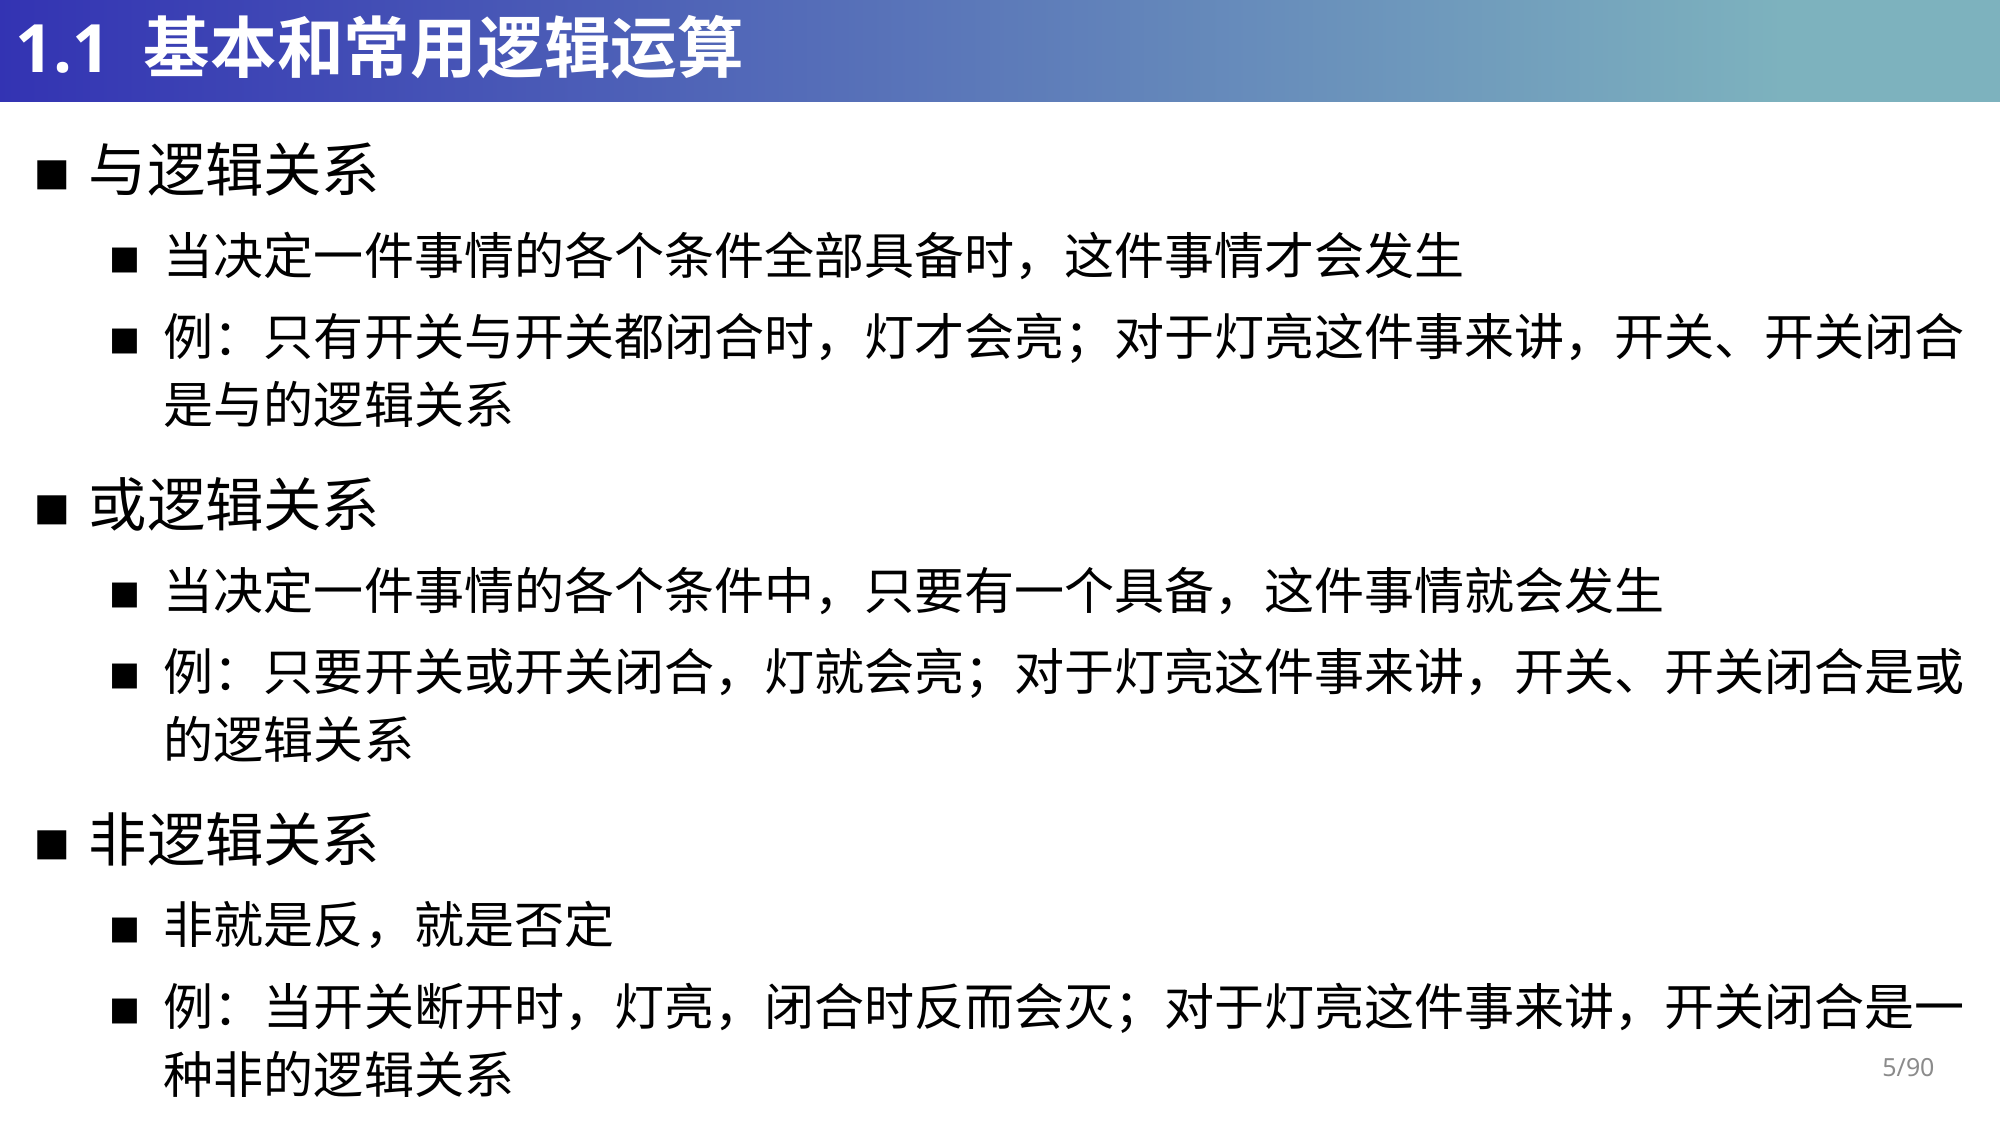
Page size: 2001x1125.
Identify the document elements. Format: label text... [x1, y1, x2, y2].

slide_number 5/90 [1499, 1038, 1950, 1099]
title 1.1 基本和常用逻辑运算 [0, 0, 2000, 102]
